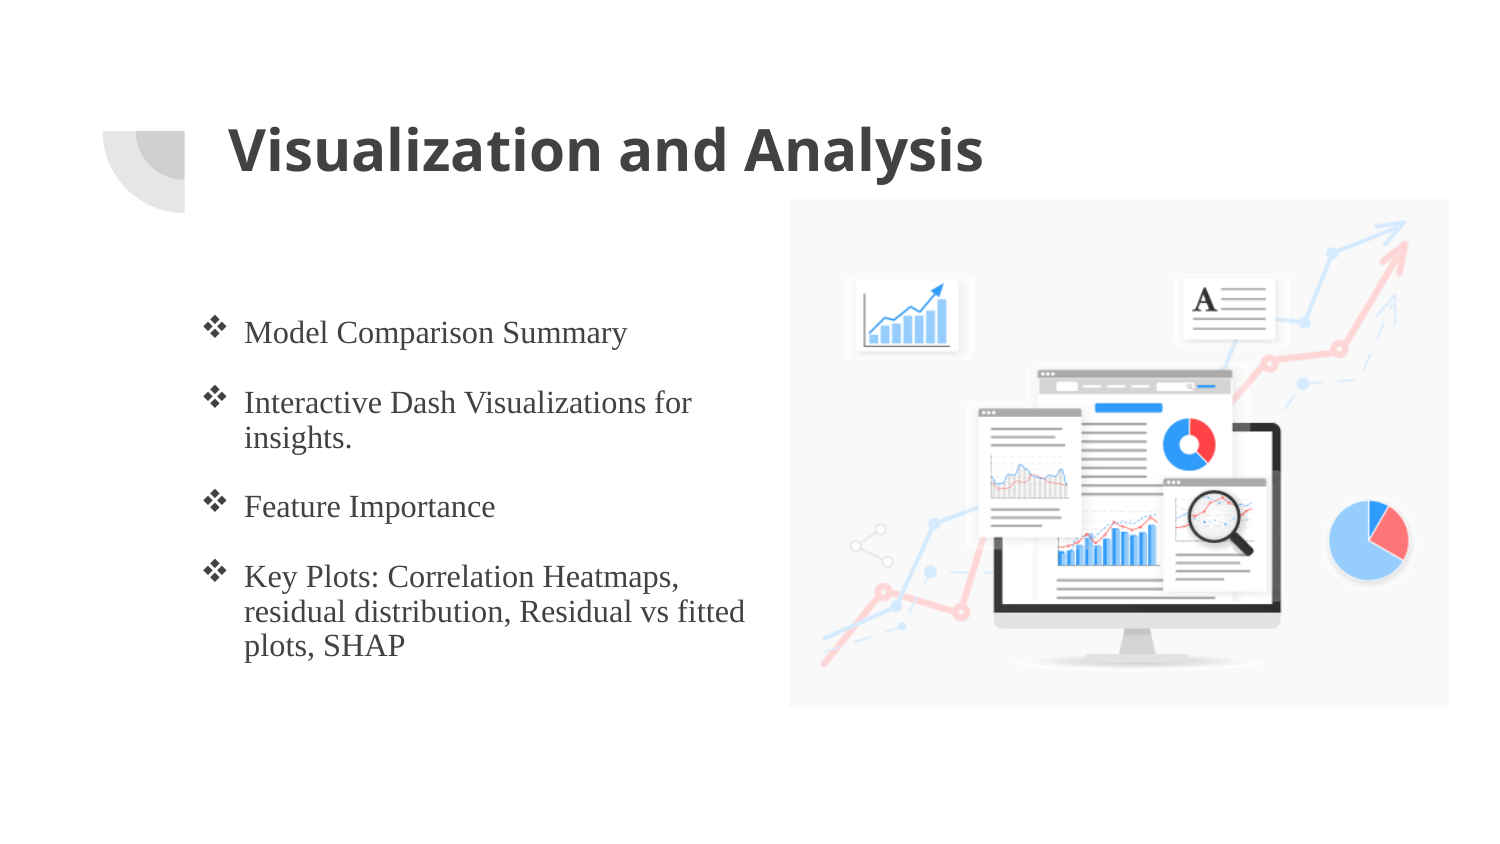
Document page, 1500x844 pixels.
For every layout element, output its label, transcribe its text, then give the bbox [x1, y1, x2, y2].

list Model Comparison Summary Interactive Dash Visualizations for insights. Feature Importance Key Plots: Correlation Heatmaps, residual distribution, Residual vs fitted plots, SHAP [163, 262, 784, 680]
picture [789, 199, 1449, 707]
title Visualization and Analysis [213, 98, 1368, 262]
